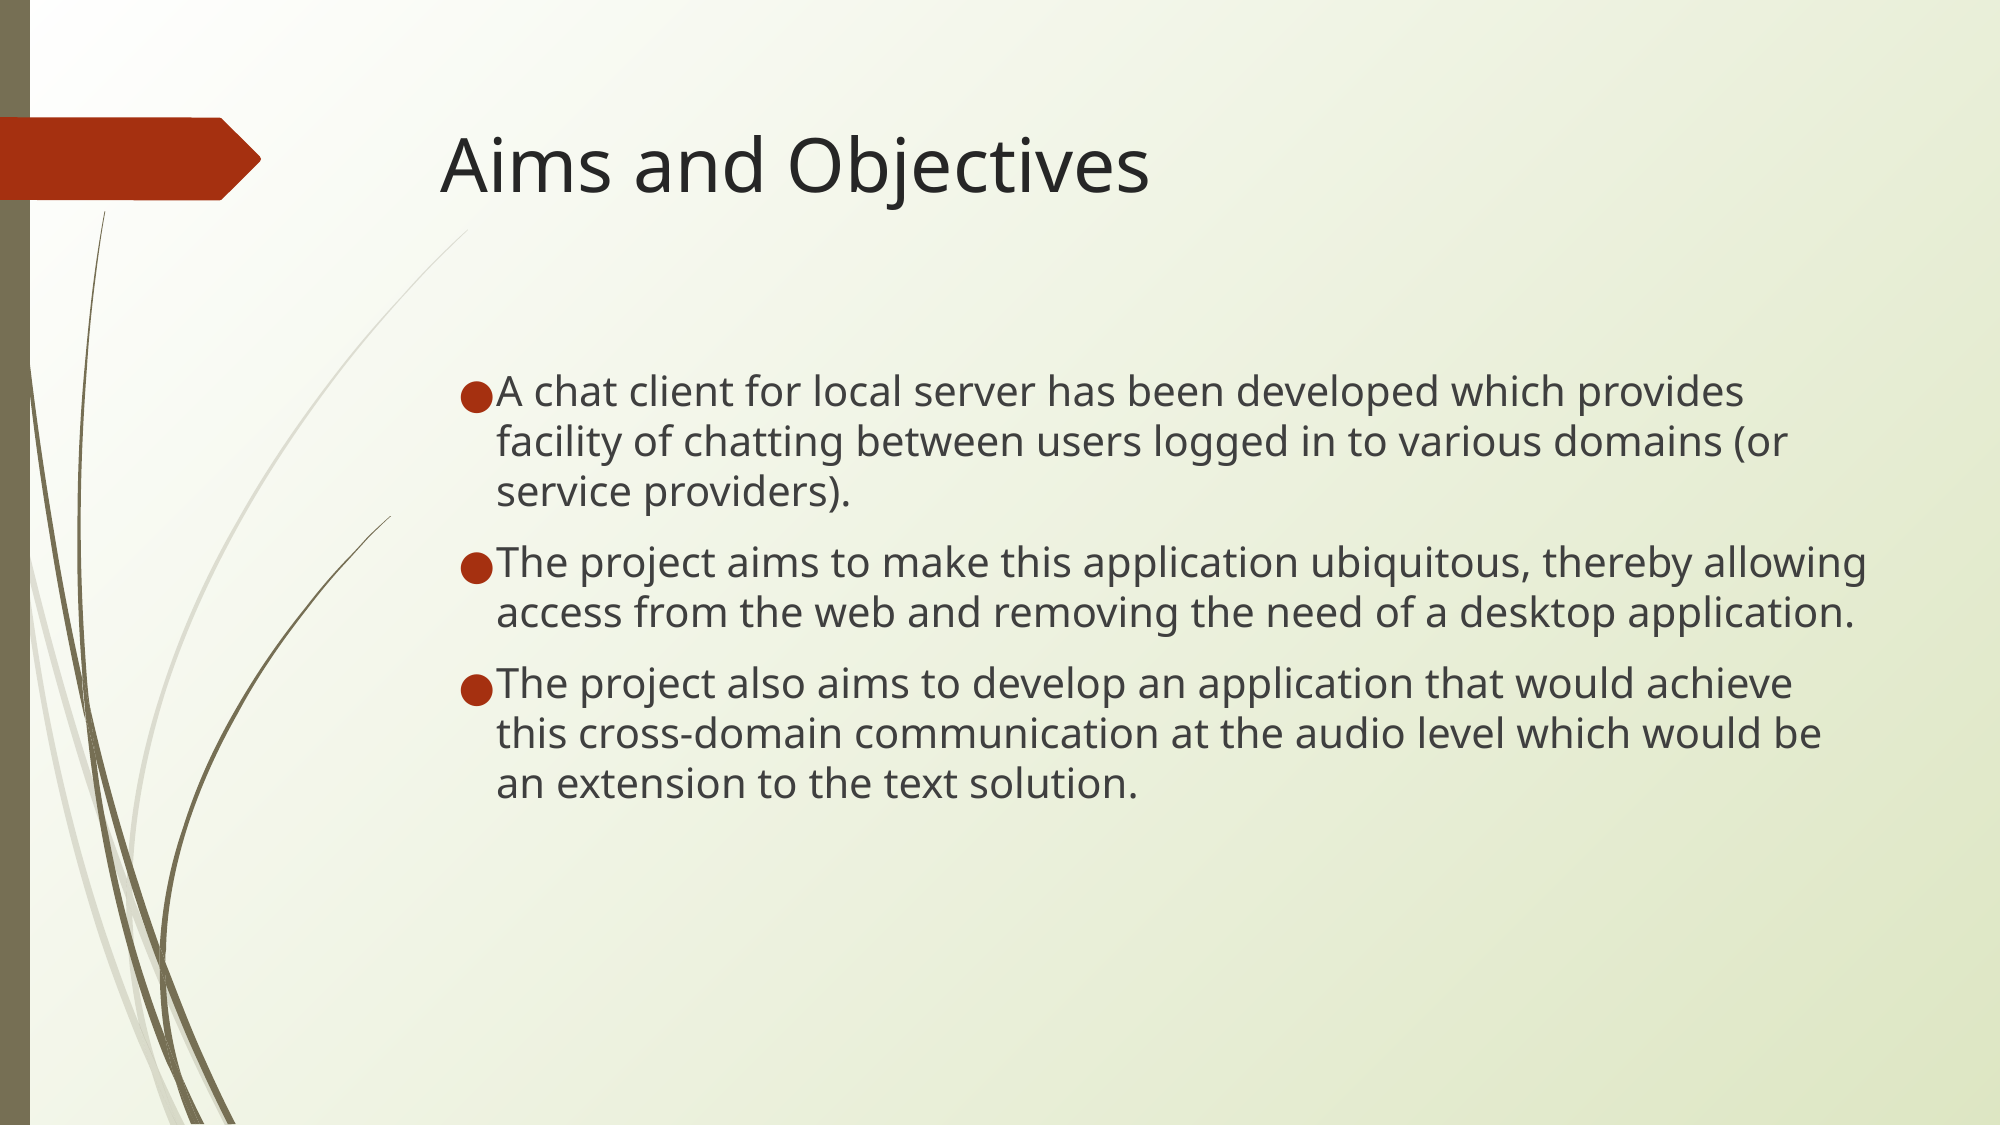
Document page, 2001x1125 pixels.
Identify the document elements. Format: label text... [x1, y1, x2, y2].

title Aims and Objectives [425, 102, 1888, 313]
list A chat client for local server has been developed which provides facility of chatting between users logged in to various domains (or service providers). The project aims to make this application ubiquitous, thereby allowing access from the web and removing the need of a desktop application. The project also aims to develop an application that would achieve this cross-domain communication at the audio level which would be an extension to the text solution. [424, 350, 1888, 970]
